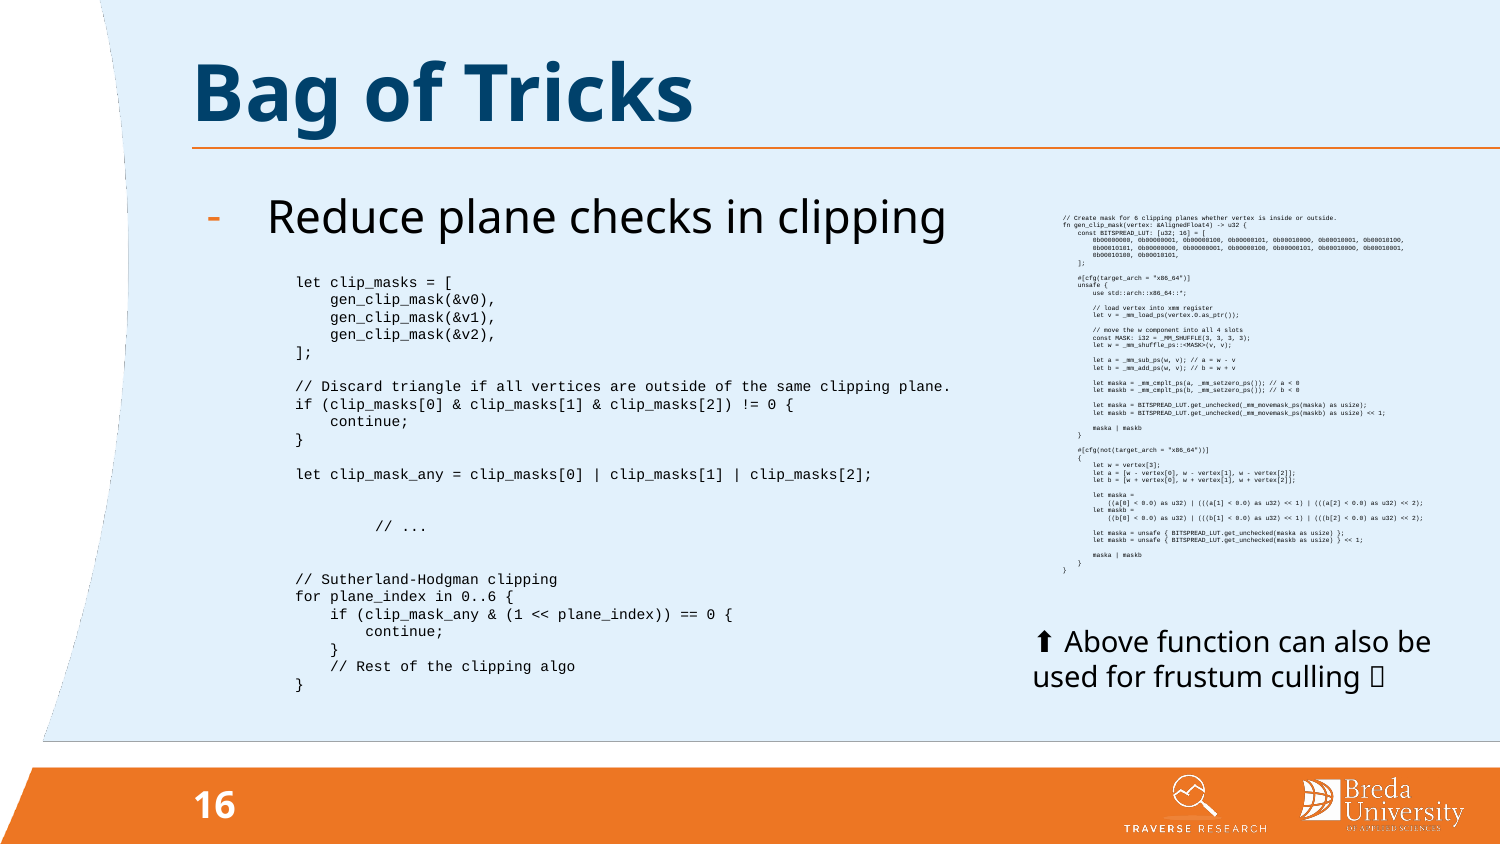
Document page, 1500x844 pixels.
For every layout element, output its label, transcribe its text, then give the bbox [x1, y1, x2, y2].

title Bag of Tricks [191, 3, 1341, 138]
text_box // Create mask for 6 clipping planes whether vertex is inside or outside. fn gen_clip_mask(vertex: &AlignedFloat4) -> u32 { const BITSPREAD_LUT: [u32; 16] = [ 0b00000000, 0b00000001, 0b00000100, 0b00000101, 0b00010000, 0b00010001, 0b00010100, 0b00010101, 0b00000000, 0b00000001, 0b00000100, 0b00000101, 0b00010000, 0b00010001, 0b00010100, 0b00010101, ]; #[cfg(target_arch = "x86_64")] unsafe { use std::arch::x86_64::*; // load vertex into xmm register let v = _mm_load_ps(vertex.0.as_ptr()); // move the w component into all 4 slots const MASK: i32 = _MM_SHUFFLE(3, 3, 3, 3); let w = _mm_shuffle_ps::<MASK>(v, v); let a = _mm_sub_ps(w, v); // a = w - v let b = _mm_add_ps(w, v); // b = w + v let maska = _mm_cmplt_ps(a, _mm_setzero_ps()); // a < 0 let maskb = _mm_cmplt_ps(b, _mm_setzero_ps()); // b < 0 let maska = BITSPREAD_LUT.get_unchecked(_mm_movemask_ps(maska) as usize); let maskb = BITSPREAD_LUT.get_unchecked(_mm_movemask_ps(maskb) as usize) << 1; maska | maskb } #[cfg(not(target_arch = "x86_64"))] { let w = vertex[3]; let a = [w - vertex[0], w - vertex[1], w - vertex[2]]; let b = [w + vertex[0], w + vertex[1], w + vertex[2]]; let maska = ((a[0] < 0.0) as u32) | (((a[1] < 0.0) as u32) << 1) | (((a[2] < 0.0) as u32) << 2); let maskb = ((b[0] < 0.0) as u32) | (((b[1] < 0.0) as u32) << 1) | (((b[2] < 0.0) as u32) << 2); let maska = unsafe { BITSPREAD_LUT.get_unchecked(maska as usize) }; let maskb = unsafe { BITSPREAD_LUT.get_unchecked(maskb as usize) } << 1; maska | maskb } } [1047, 199, 1500, 590]
picture [0, 0, 1500, 844]
list Reduce plane checks in clipping [191, 176, 1341, 741]
text_box let clip_masks = [ gen_clip_mask(&v0), gen_clip_mask(&v1), gen_clip_mask(&v2), ]; // Discard triangle if all vertices are outside of the same clipping plane. if (clip_masks[0] & clip_masks[1] & clip_masks[2]) != 0 { continue; } let clip_mask_any = clip_masks[0] | clip_masks[1] | clip_masks[2]; // ... // Sutherland-Hodgman clipping for plane_index in 0..6 { if (clip_mask_any & (1 << plane_index)) == 0 { continue; } // Rest of the clipping algo } [210, 257, 1078, 742]
text_box ⬆️ Above function can also be used for frustum culling 🚀 [1017, 608, 1489, 709]
slide_number 16 [177, 773, 351, 819]
